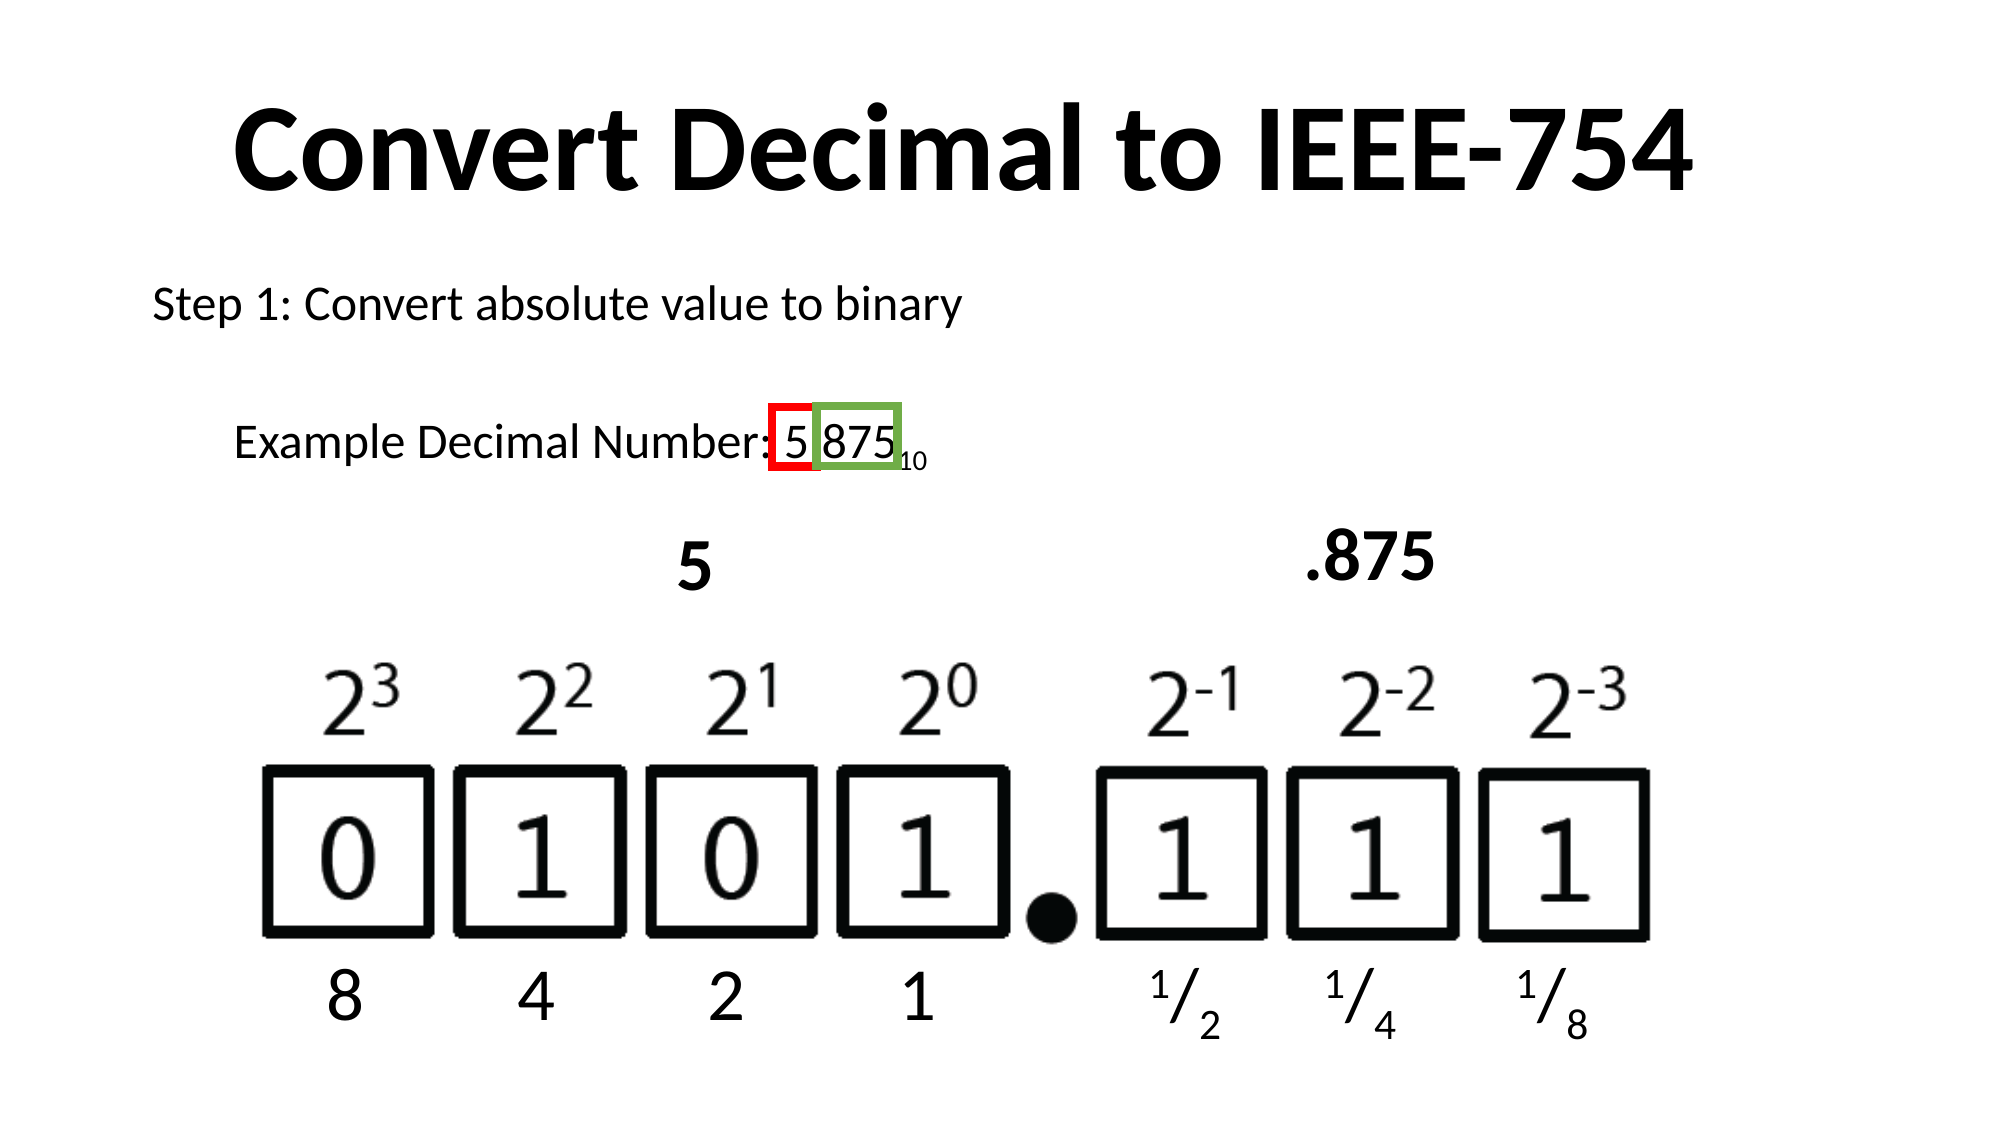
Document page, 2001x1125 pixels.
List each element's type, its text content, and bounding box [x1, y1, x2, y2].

list Step 1: Convert absolute value to binary [137, 269, 1863, 391]
text_box Example Decimal Number: 5.87510 [218, 401, 1944, 481]
text_box [771, 406, 818, 468]
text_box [246, 508, 1683, 1045]
text_box Convert Decimal to IEEE-754 [102, 41, 1828, 259]
text_box [815, 405, 898, 467]
